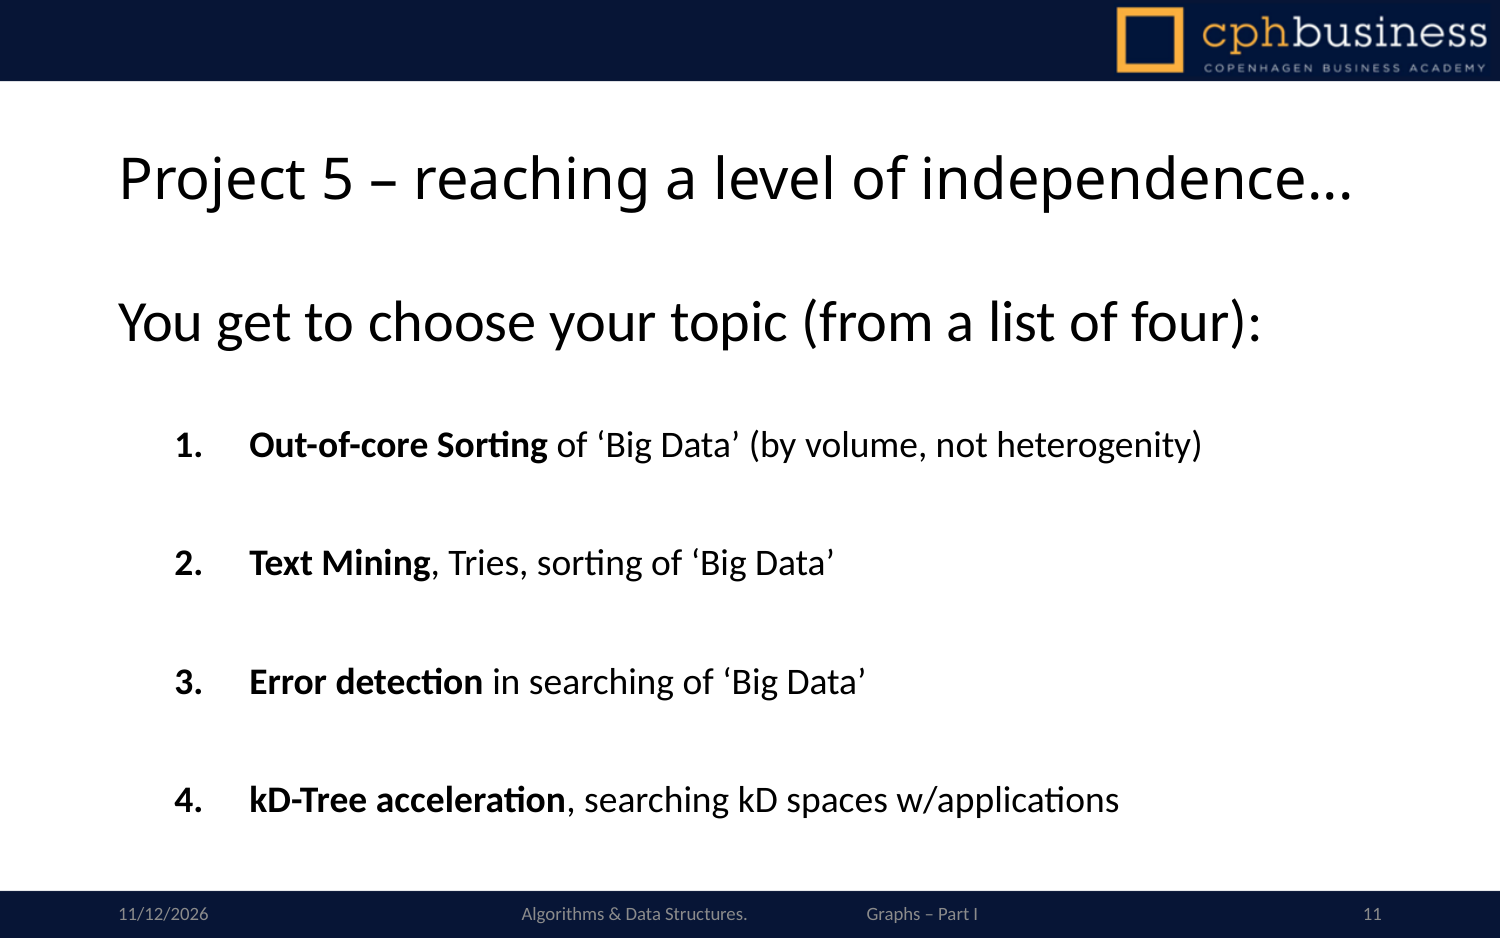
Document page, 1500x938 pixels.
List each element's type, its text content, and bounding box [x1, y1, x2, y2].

footer Algorithms & Data Structures. Graphs – Part I [496, 897, 1004, 929]
slide_number 11 [1059, 897, 1397, 929]
picture [0, 0, 1500, 938]
list You get to choose your topic (from a list of four): Out-of-core Sorting of ‘Big Data’ (by volume, not heterogenity) Text Mining, Tries, sorting of ‘Big Data’ Error detection in searching of ‘Big Data’ kD-Tree acceleration, searching kD spaces w/applications [103, 284, 1397, 845]
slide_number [103, 897, 441, 929]
title Project 5 – reaching a level of independence... [103, 121, 1397, 242]
